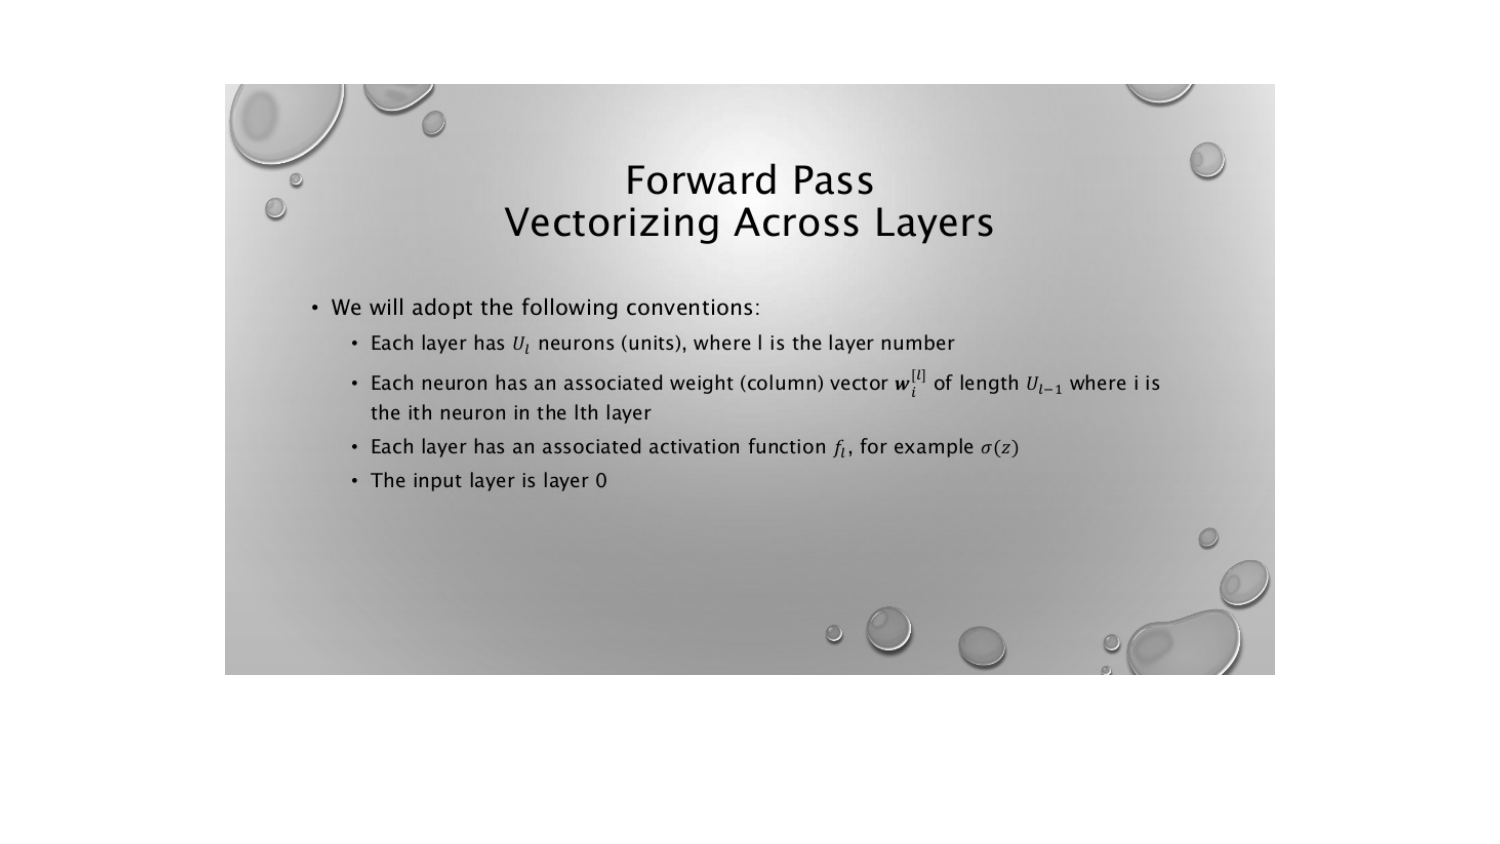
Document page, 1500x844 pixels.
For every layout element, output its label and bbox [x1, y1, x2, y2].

picture [224, 84, 1276, 676]
